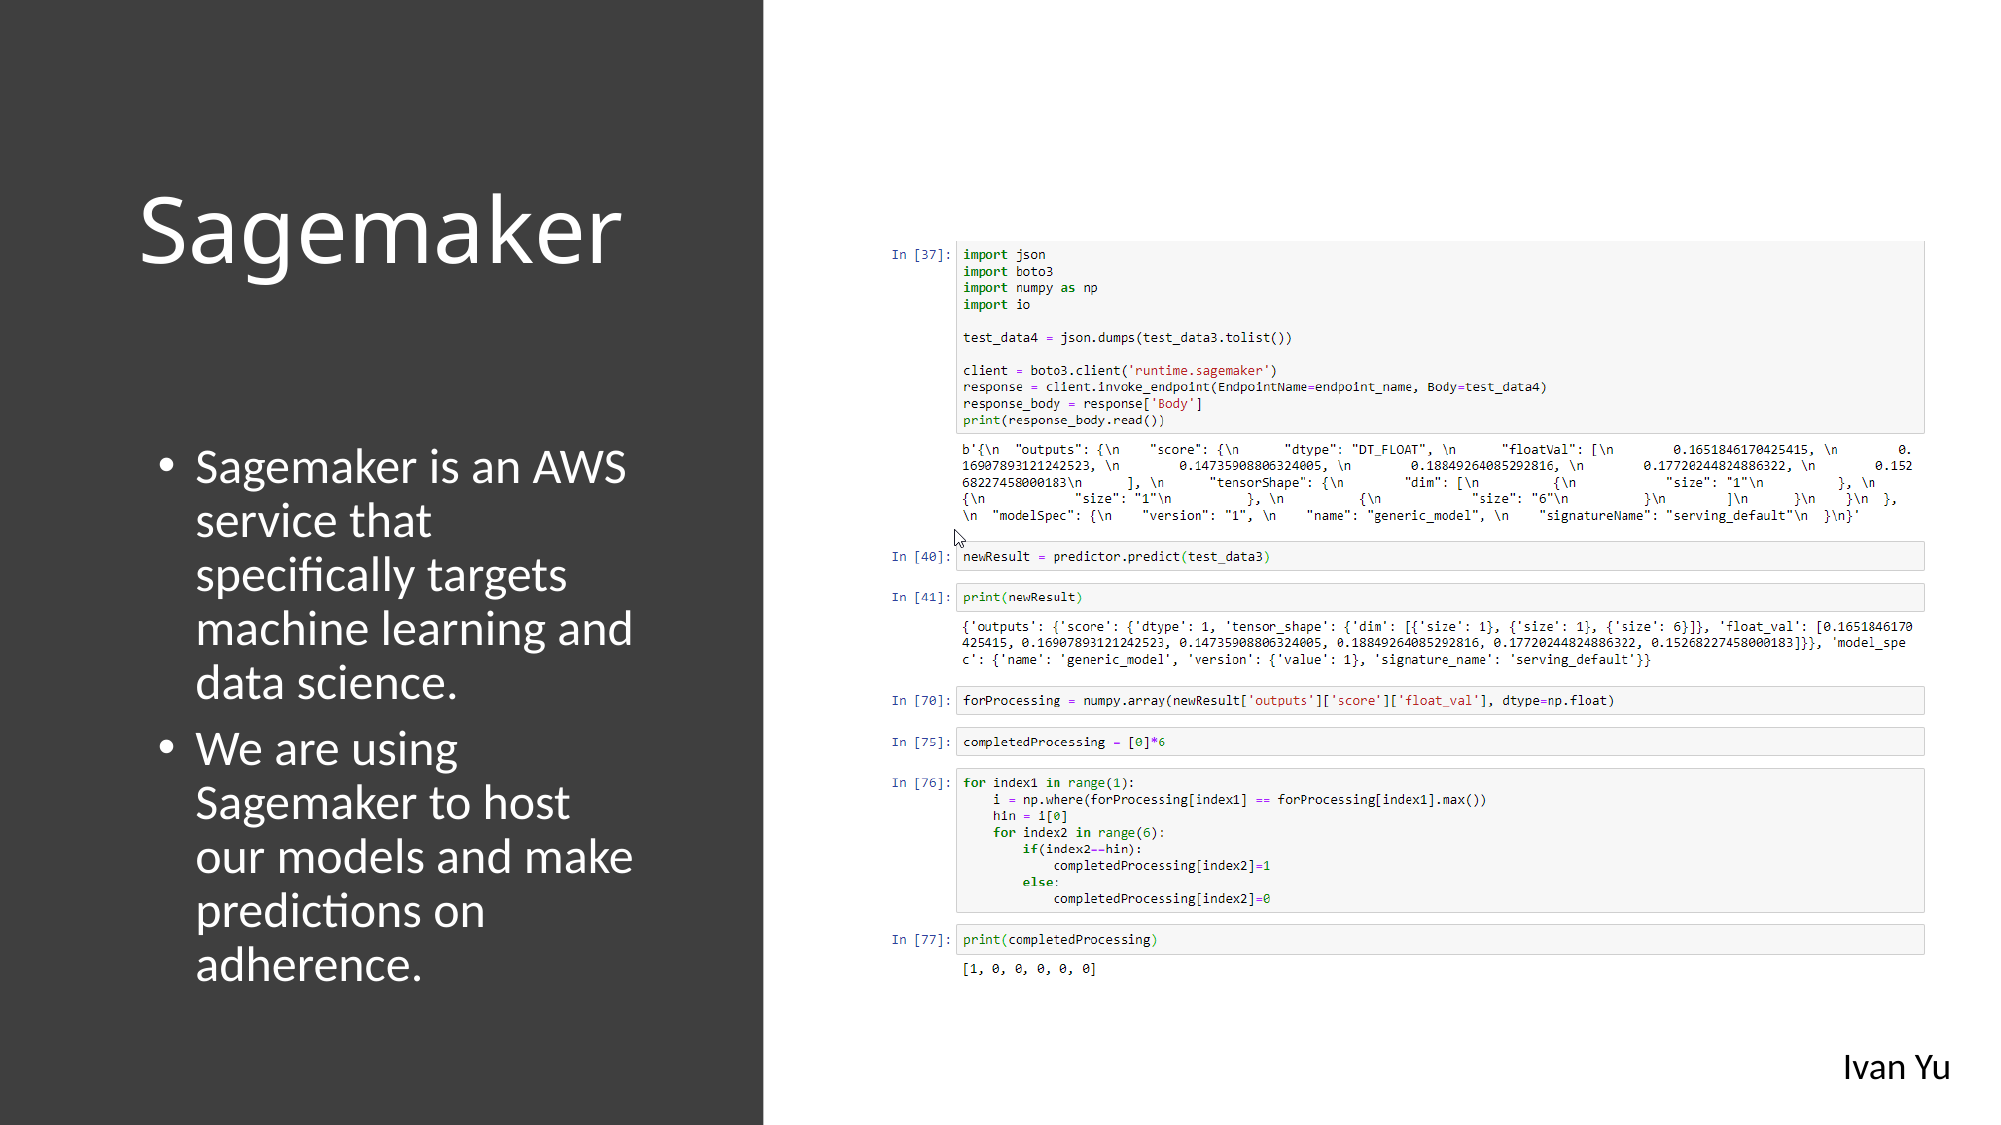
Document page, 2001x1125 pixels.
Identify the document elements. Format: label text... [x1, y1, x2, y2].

picture [844, 241, 1942, 994]
text_box [0, 0, 764, 1125]
text_box Ivan Yu [1828, 1034, 1967, 1095]
title Sagemaker [105, 102, 658, 366]
text_box Sagemaker is an AWS service that specifically targets machine learning and data science. We are using Sagemaker to host our models and make predictions on adherence. [105, 432, 658, 993]
